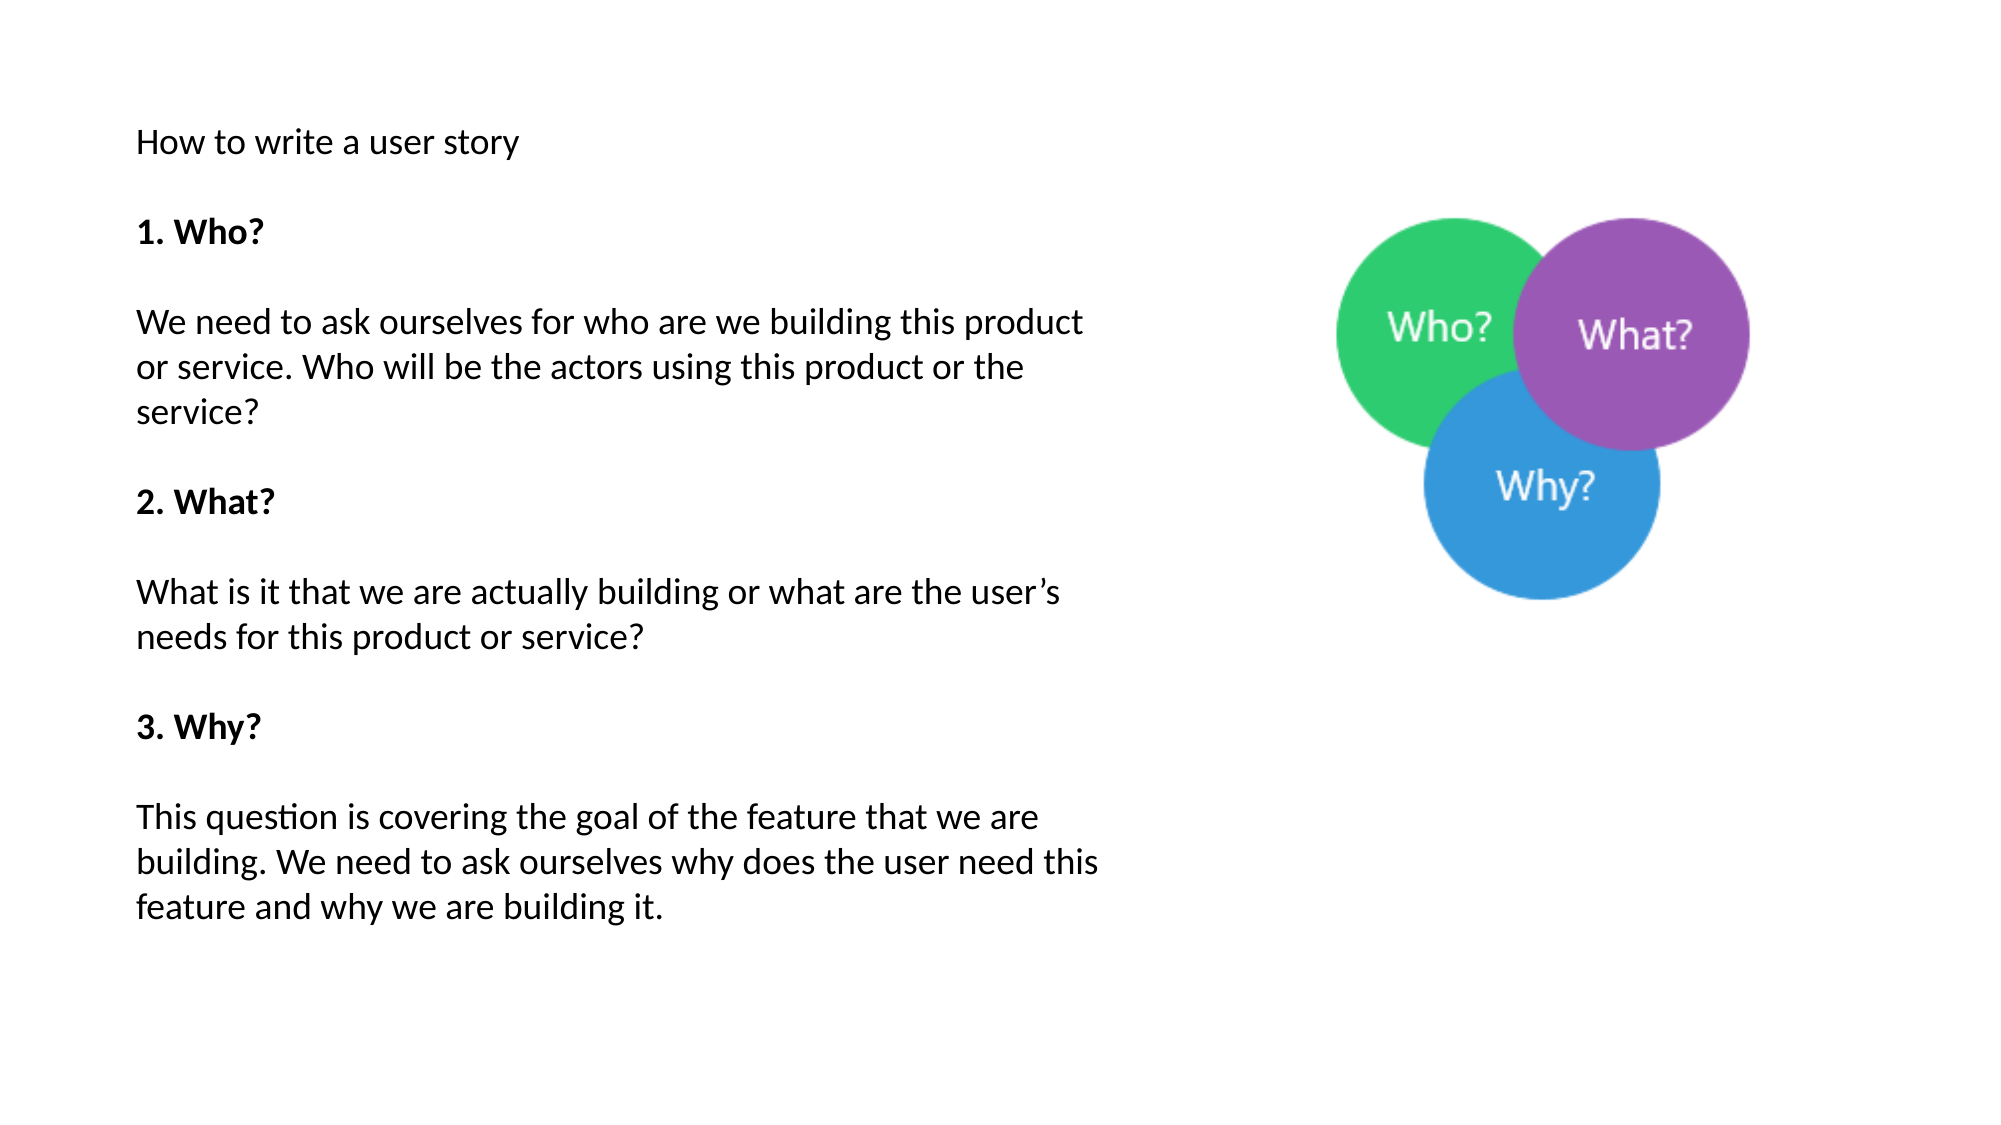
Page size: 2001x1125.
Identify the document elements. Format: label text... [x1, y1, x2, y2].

text_box How to write a user story 1. Who? We need to ask ourselves for who are we building this product or service. Who will be the actors using this product or the service? 2. What? What is it that we are actually building or what are the user’s needs for this product or service? 3. Why? This question is covering the goal of the feature that we are building. We need to ask ourselves why does the user need this feature and why we are building it. [121, 109, 1122, 980]
picture [1190, 179, 1921, 624]
